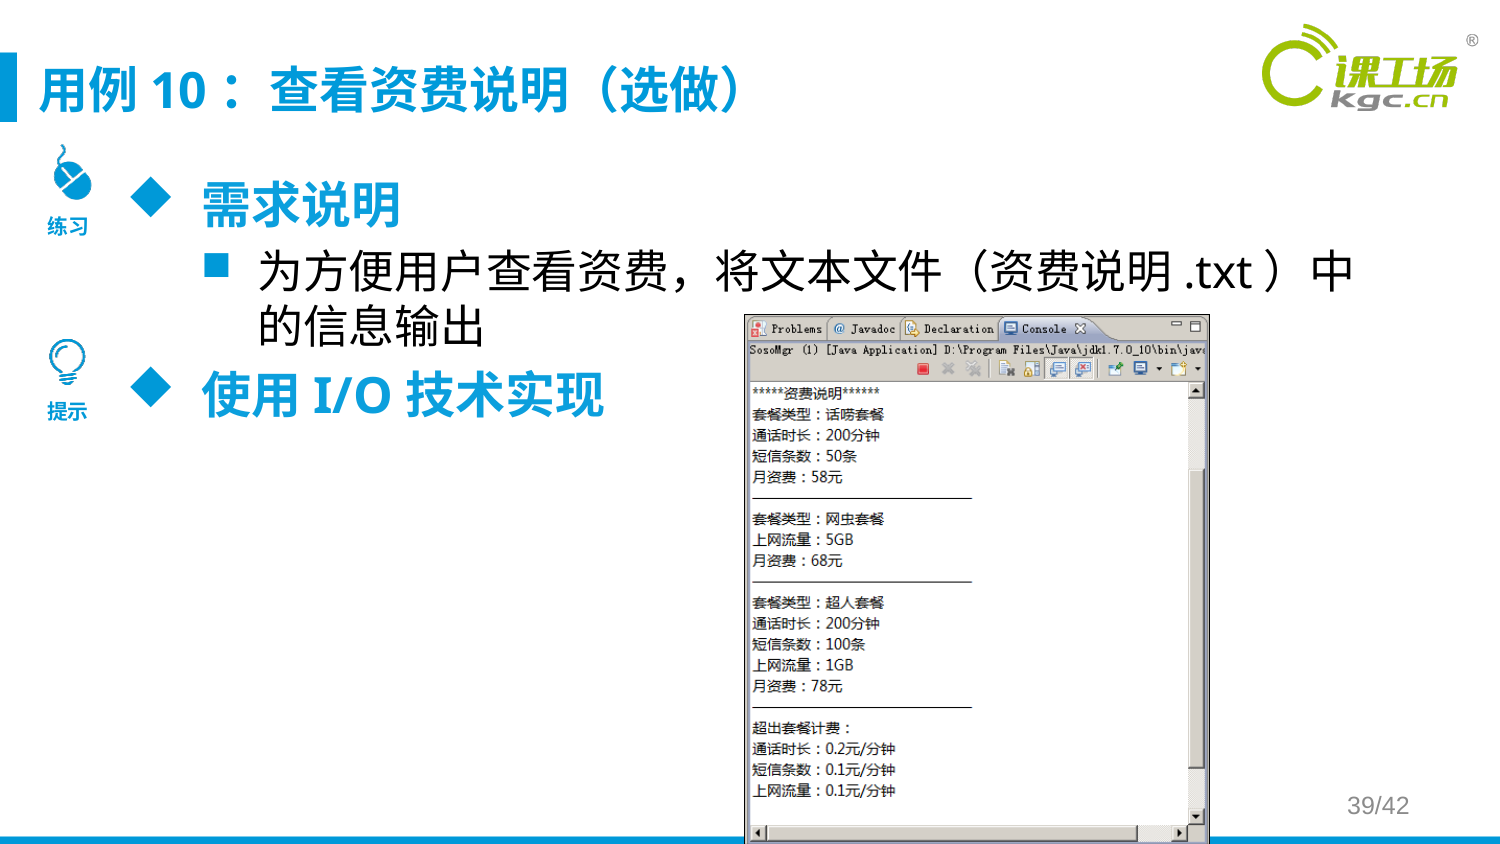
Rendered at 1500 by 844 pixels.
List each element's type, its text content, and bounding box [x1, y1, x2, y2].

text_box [32, 141, 105, 247]
slide_number 39/42 [1214, 782, 1425, 828]
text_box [31, 330, 104, 432]
picture [0, 0, 1500, 844]
title 用例10：查看资费说明（选做） [37, 33, 1390, 151]
list 需求说明 为方便用户查看资费，将文本文件（资费说明.txt）中的信息输出 使用I/O技术实现 [110, 166, 1385, 724]
